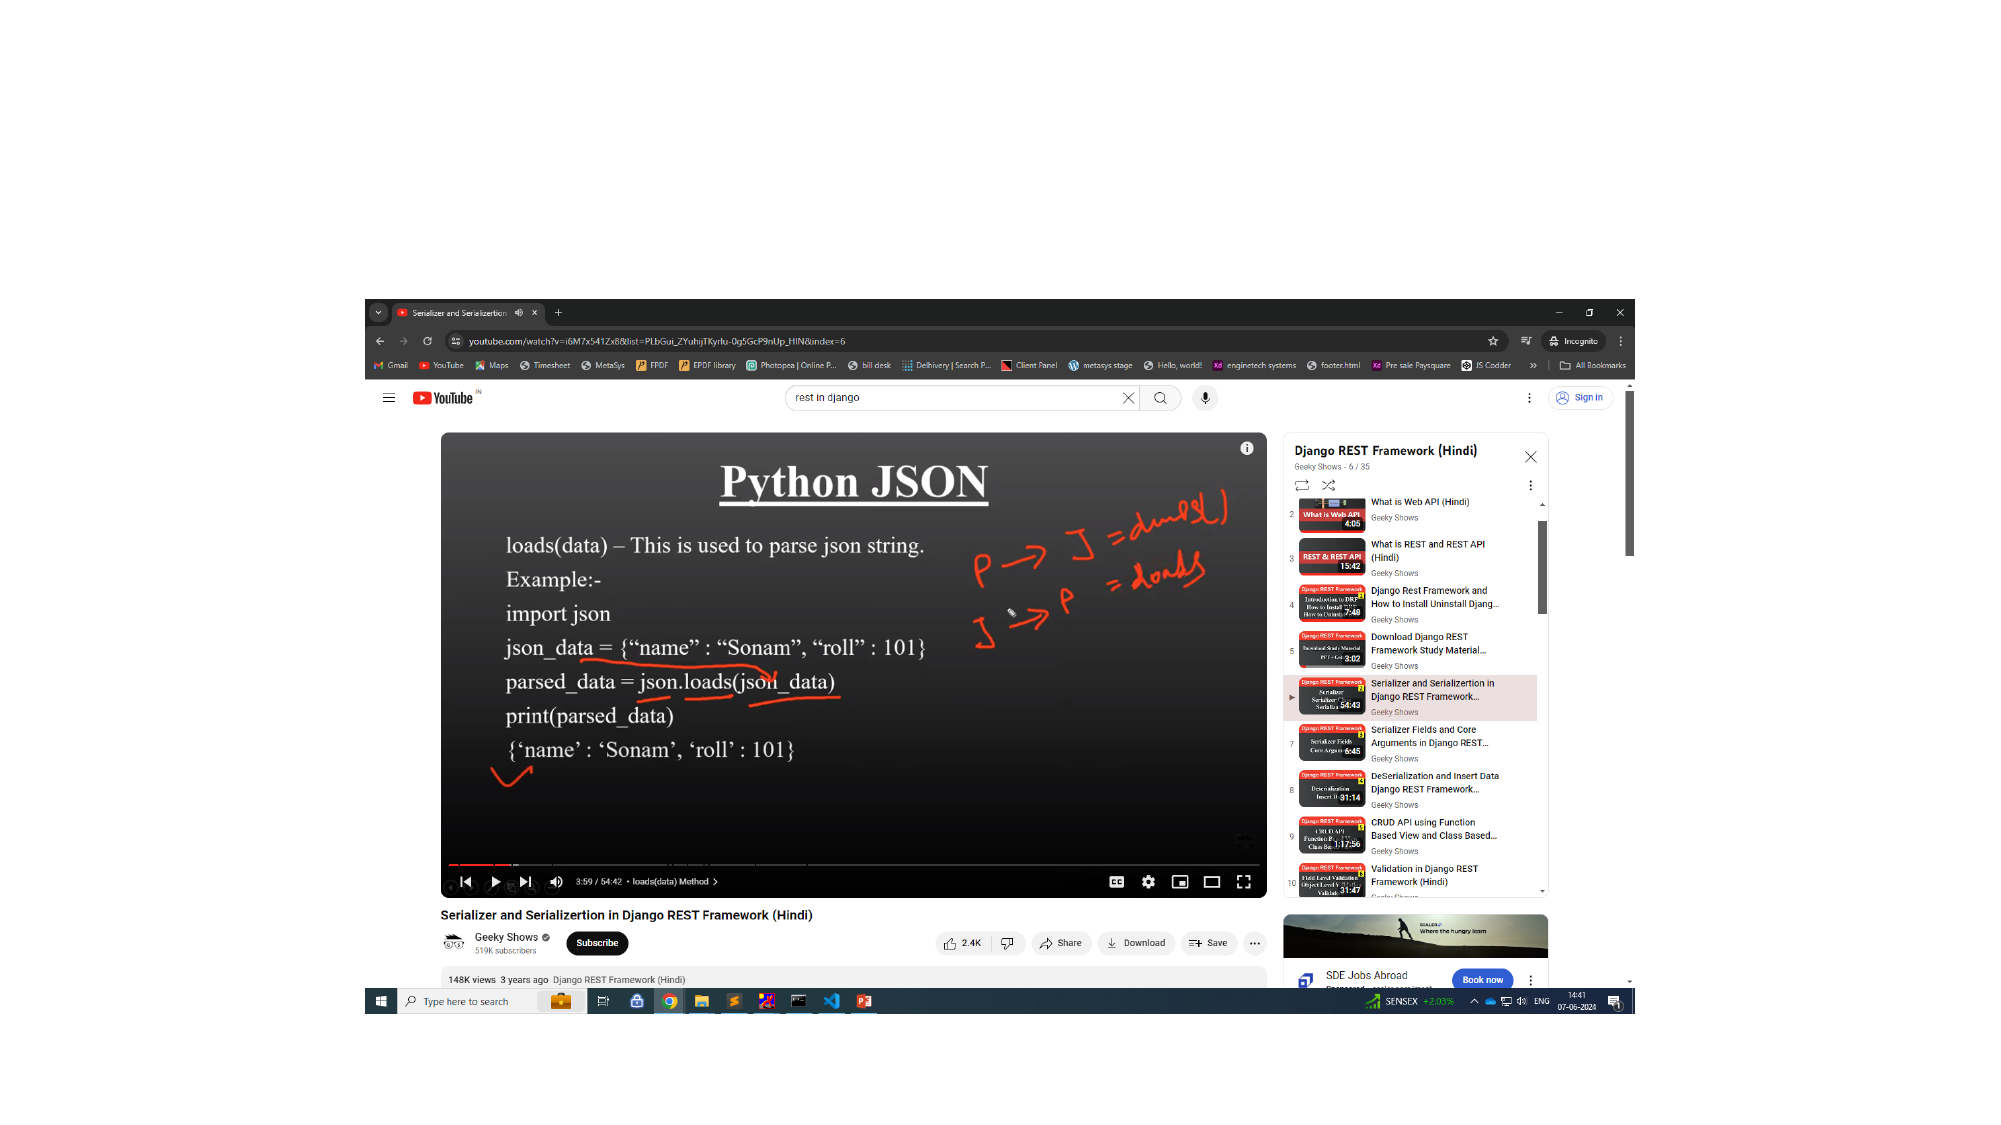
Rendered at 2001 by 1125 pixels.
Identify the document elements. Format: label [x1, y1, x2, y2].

list [365, 299, 1635, 1014]
